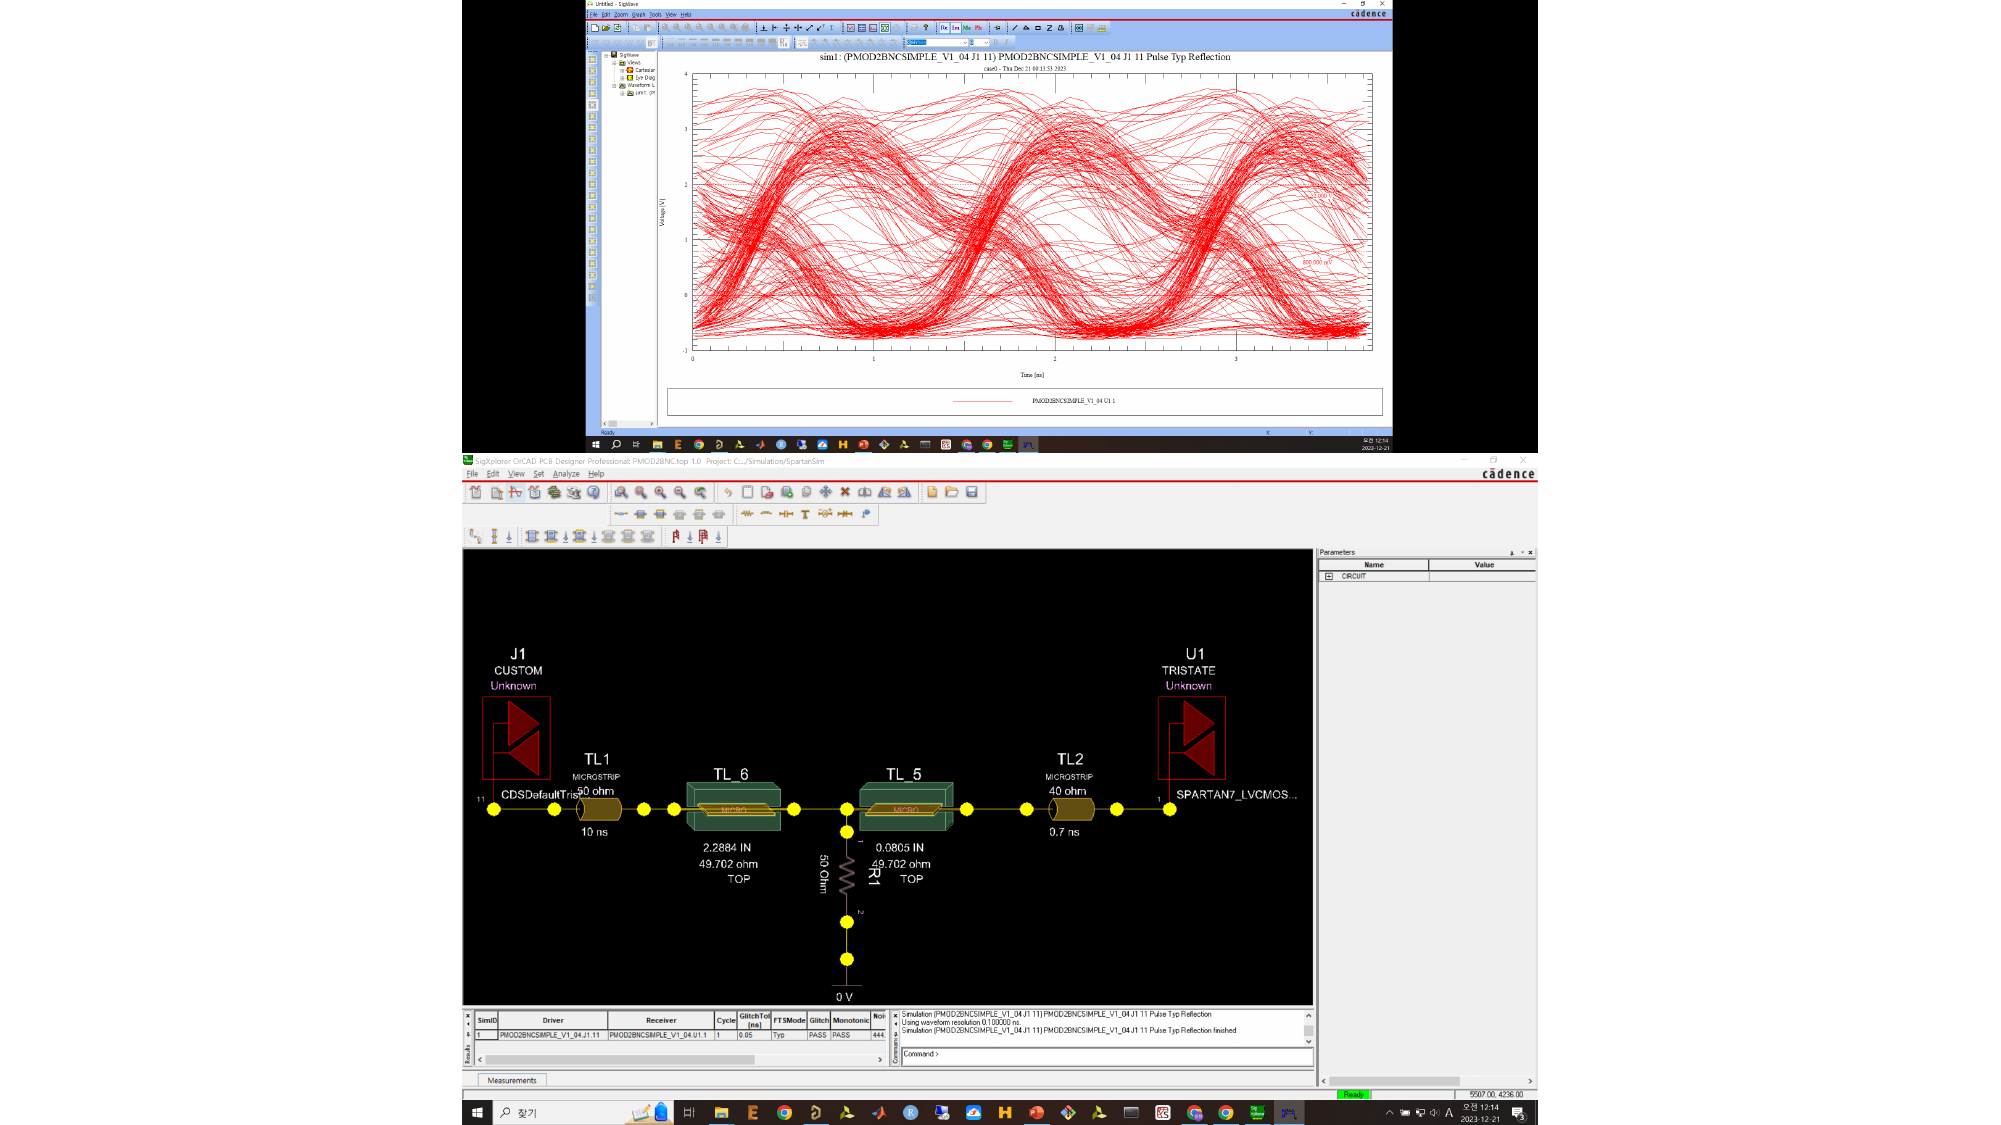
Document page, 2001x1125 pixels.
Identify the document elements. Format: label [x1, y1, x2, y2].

picture [462, 0, 1538, 1125]
